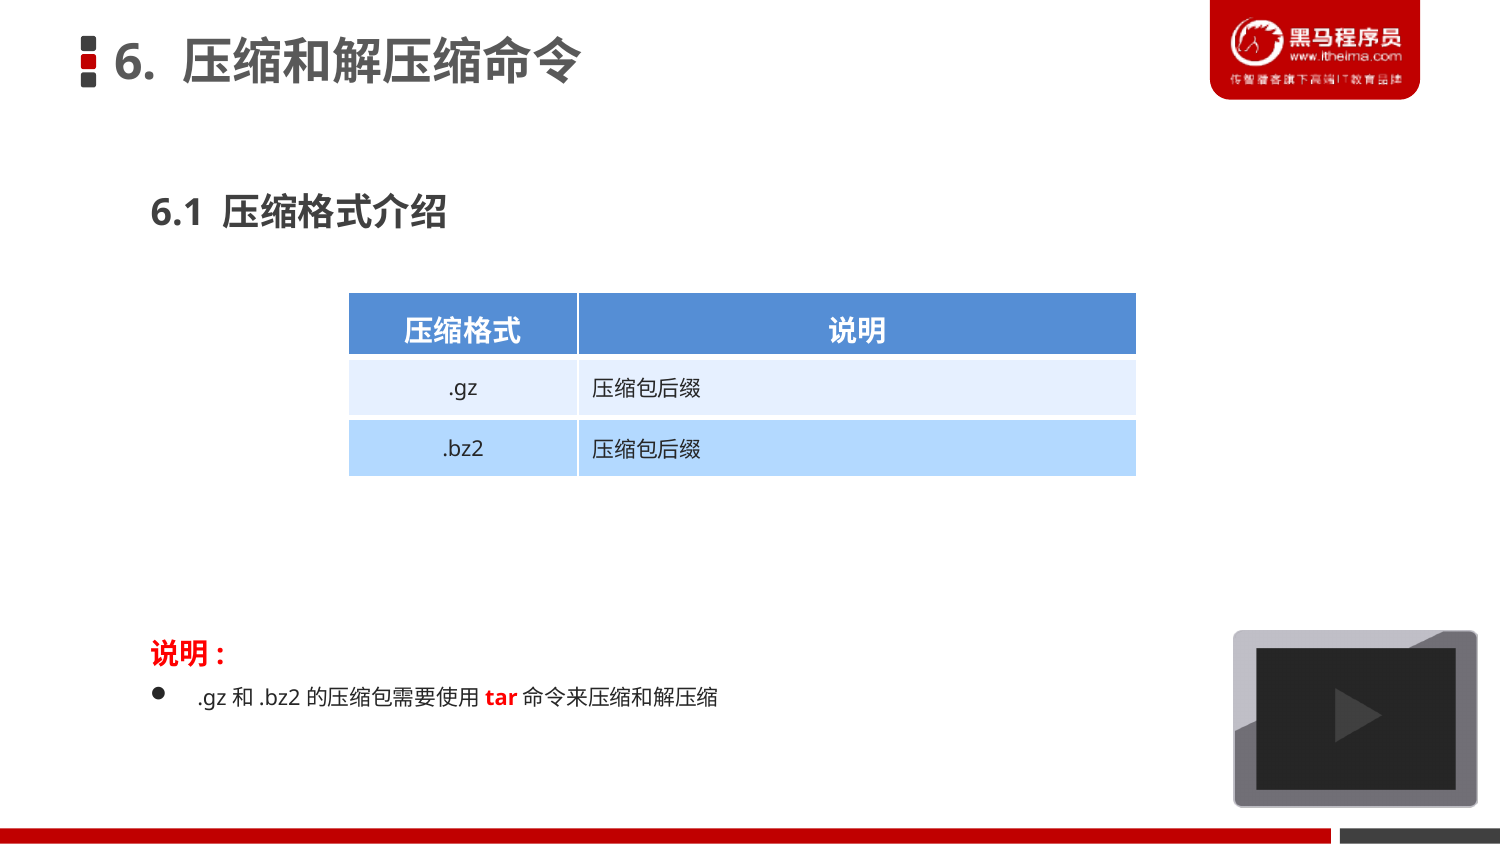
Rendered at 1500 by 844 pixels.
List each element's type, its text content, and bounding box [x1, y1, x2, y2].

table_header 压缩格式 [349, 293, 577, 354]
text_box 6.1 压缩格式介绍 [135, 157, 713, 241]
table_cell .gz [349, 360, 577, 415]
table_cell 压缩包后缀 [579, 360, 1136, 415]
table_header 说明 [579, 293, 1136, 354]
text_box 6. 压缩和解压缩命令 [103, 0, 987, 130]
table_cell .bz2 [349, 420, 577, 476]
picture [1232, 630, 1478, 809]
table_cell 压缩包后缀 [579, 420, 1136, 476]
picture [1212, 8, 1421, 94]
text_box 说明: .gz和.bz2的压缩包需要使用tar命令来压缩和解压缩 [135, 610, 1046, 718]
